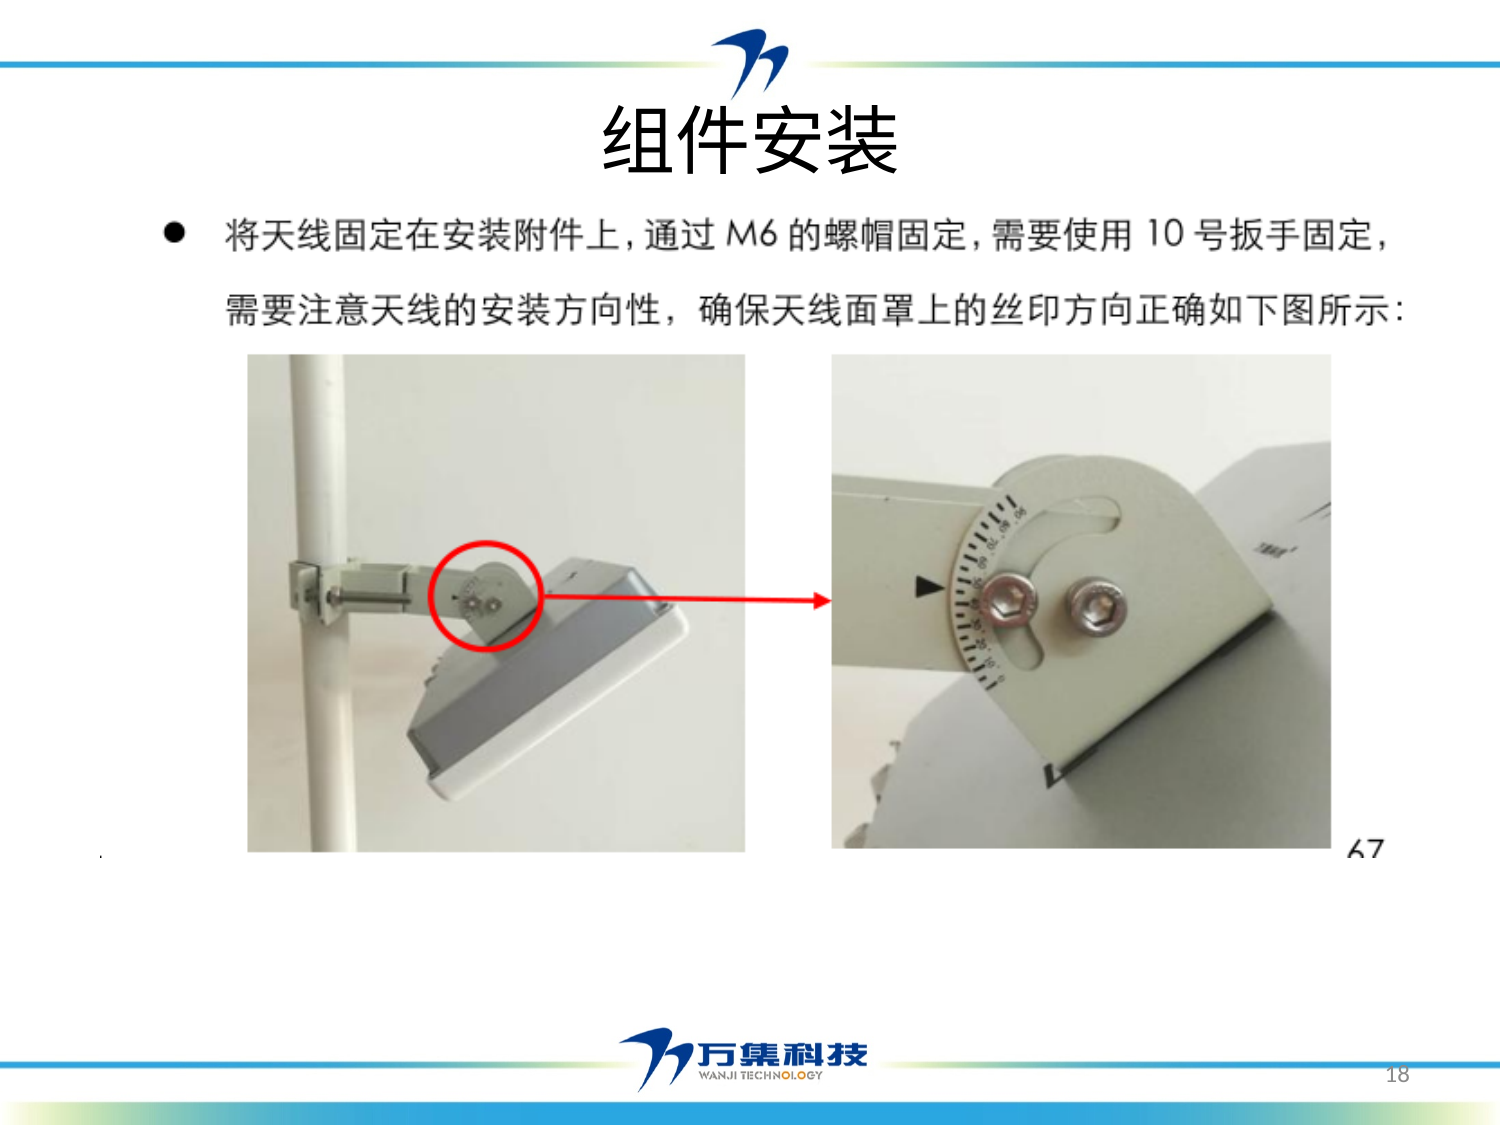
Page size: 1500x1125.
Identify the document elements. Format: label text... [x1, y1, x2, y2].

title 组件安装 [75, 45, 1425, 233]
picture [0, 0, 1500, 1125]
slide_number 18 [1074, 1042, 1425, 1103]
